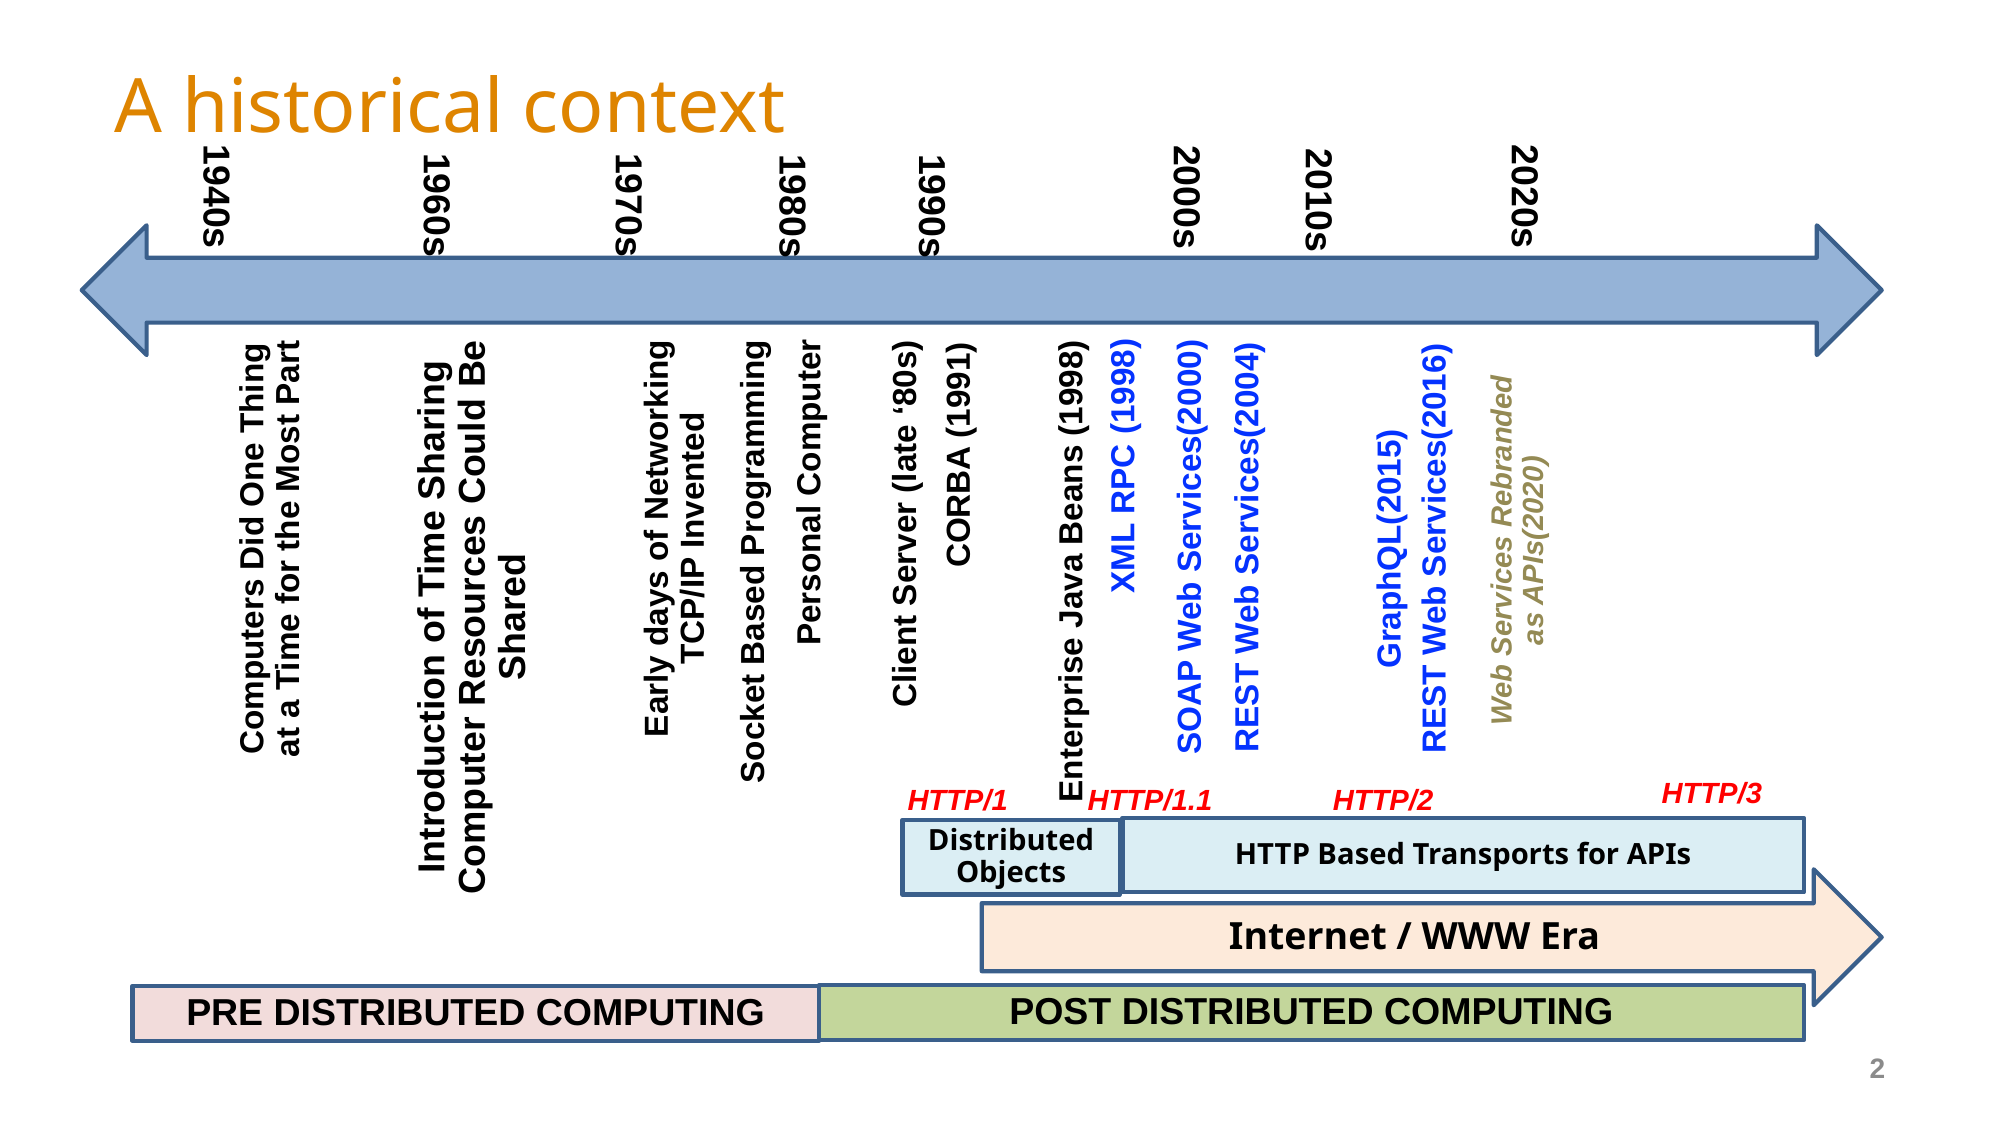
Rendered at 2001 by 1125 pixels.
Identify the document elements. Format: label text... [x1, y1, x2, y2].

text_box 1960s [408, 138, 464, 272]
text_box Client Server (late ‘80s) [879, 325, 931, 723]
text_box [79, 223, 1884, 358]
text_box HTTP/2 [1317, 778, 1449, 825]
text_box Internet / WWW Era [979, 867, 1884, 1008]
text_box HTTP/3 [1646, 770, 1778, 817]
text_box Introduction of Time Sharing Computer Resources Could Be Shared [404, 325, 541, 910]
text_box HTTP/1 [892, 778, 1023, 825]
text_box 2020s [1496, 130, 1552, 264]
slide_number 2 [1433, 1039, 1900, 1100]
title A historical context [99, 45, 1900, 160]
text_box Early days of Networking TCP/IP Invented [631, 325, 719, 752]
text_box 2000s [1158, 130, 1214, 264]
text_box Personal Computer [784, 324, 835, 661]
text_box 1990s [903, 139, 959, 273]
text_box 1970s [600, 138, 656, 272]
text_box HTTP/1.1 [1072, 778, 1228, 825]
text_box 1980s [764, 139, 820, 273]
text_box SOAP Web Services(2000) [1164, 325, 1216, 770]
text_box POST DISTRIBUTED COMPUTING [819, 984, 1804, 1041]
text_box REST Web Services(2004) [1222, 327, 1273, 767]
text_box Socket Based Programming [728, 325, 779, 799]
text_box XML RPC (1998) [1098, 323, 1149, 609]
text_box Enterprise Java Beans (1998) [1046, 325, 1097, 817]
text_box 1940s [188, 130, 244, 264]
text_box HTTP Based Transports for APIs [1120, 816, 1806, 894]
text_box PRE DISTRIBUTED COMPUTING [132, 985, 819, 1041]
text_box GraphQL(2015) [1364, 414, 1416, 684]
text_box Web Services Rebranded as APIs(2020) [1479, 360, 1557, 741]
text_box Distributed Objects [900, 818, 1122, 897]
text_box 2010s [1290, 133, 1346, 268]
text_box CORBA (1991) [933, 327, 985, 583]
text_box Computers Did One Thing at a Time for the Most Part [227, 325, 314, 773]
text_box REST Web Services(2016) [1409, 329, 1461, 769]
